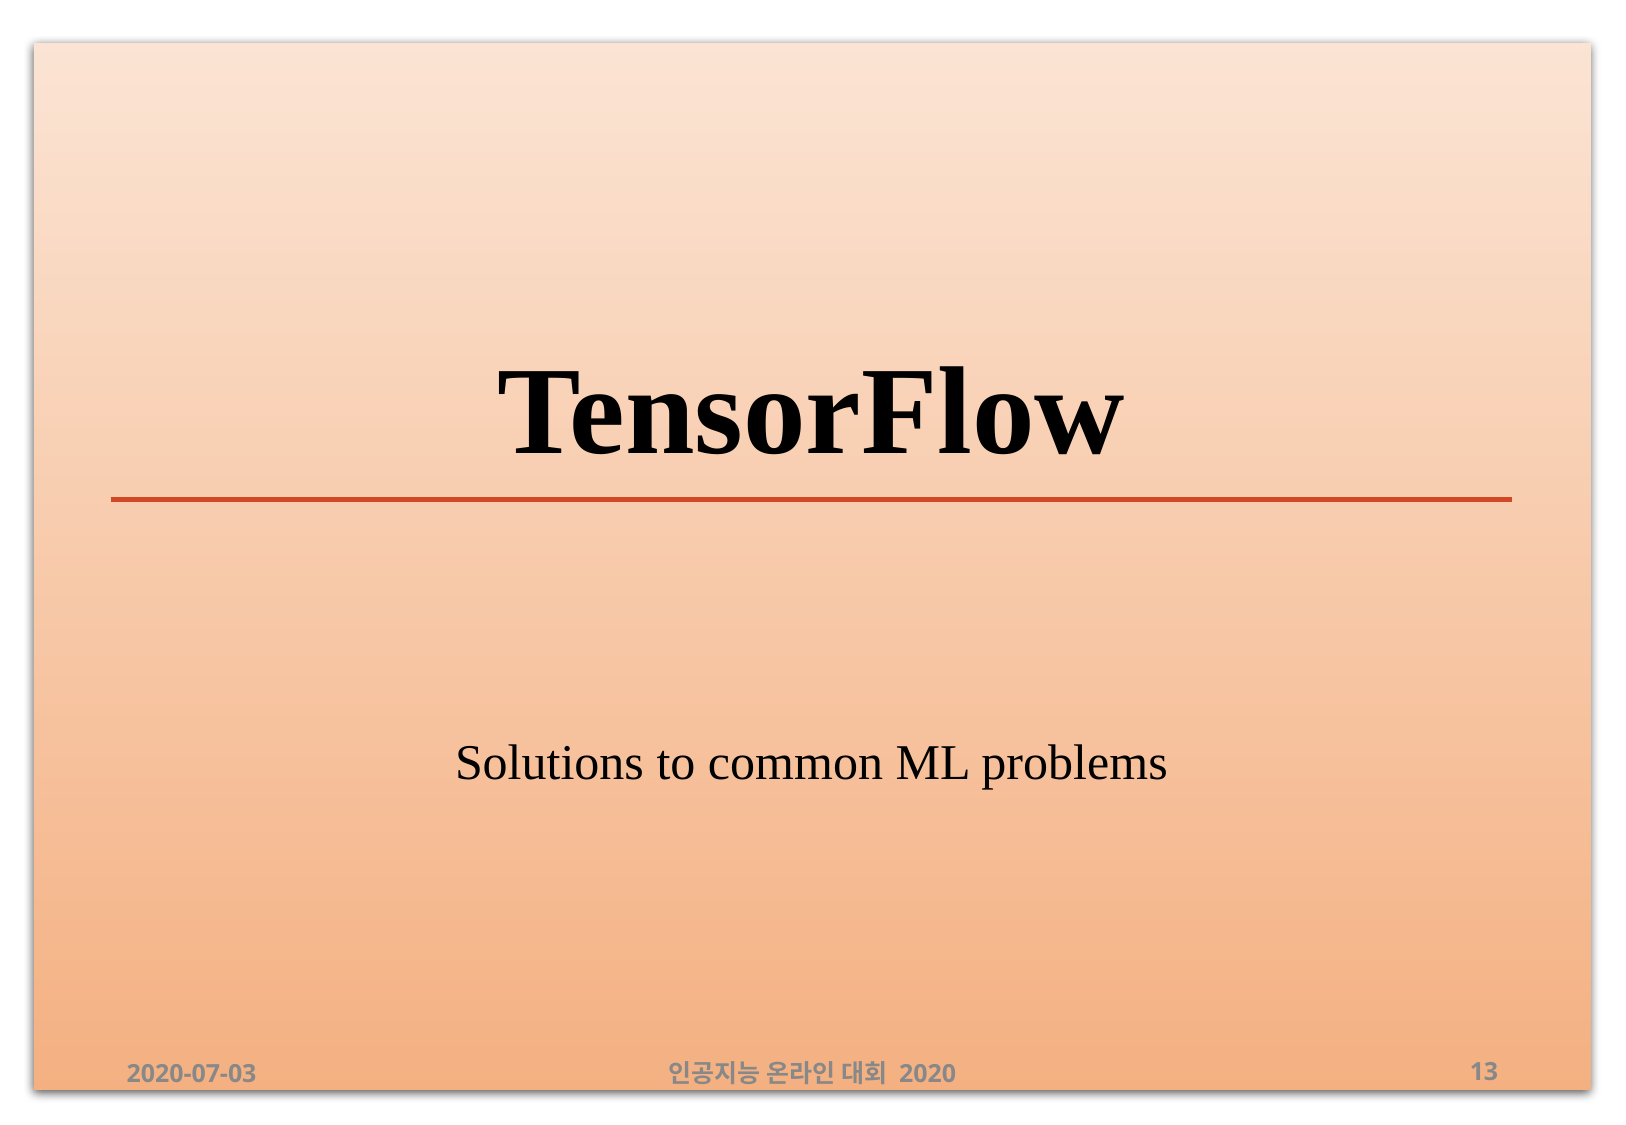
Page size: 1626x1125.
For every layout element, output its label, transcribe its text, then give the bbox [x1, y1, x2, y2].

title TensorFlow [110, 325, 1513, 500]
slide_number ‹#› [1433, 1042, 1514, 1103]
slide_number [111, 1042, 303, 1103]
footer 인공지능 온라인 대회 2020 [538, 1042, 1087, 1103]
list Solutions to common ML problems [110, 520, 1513, 999]
